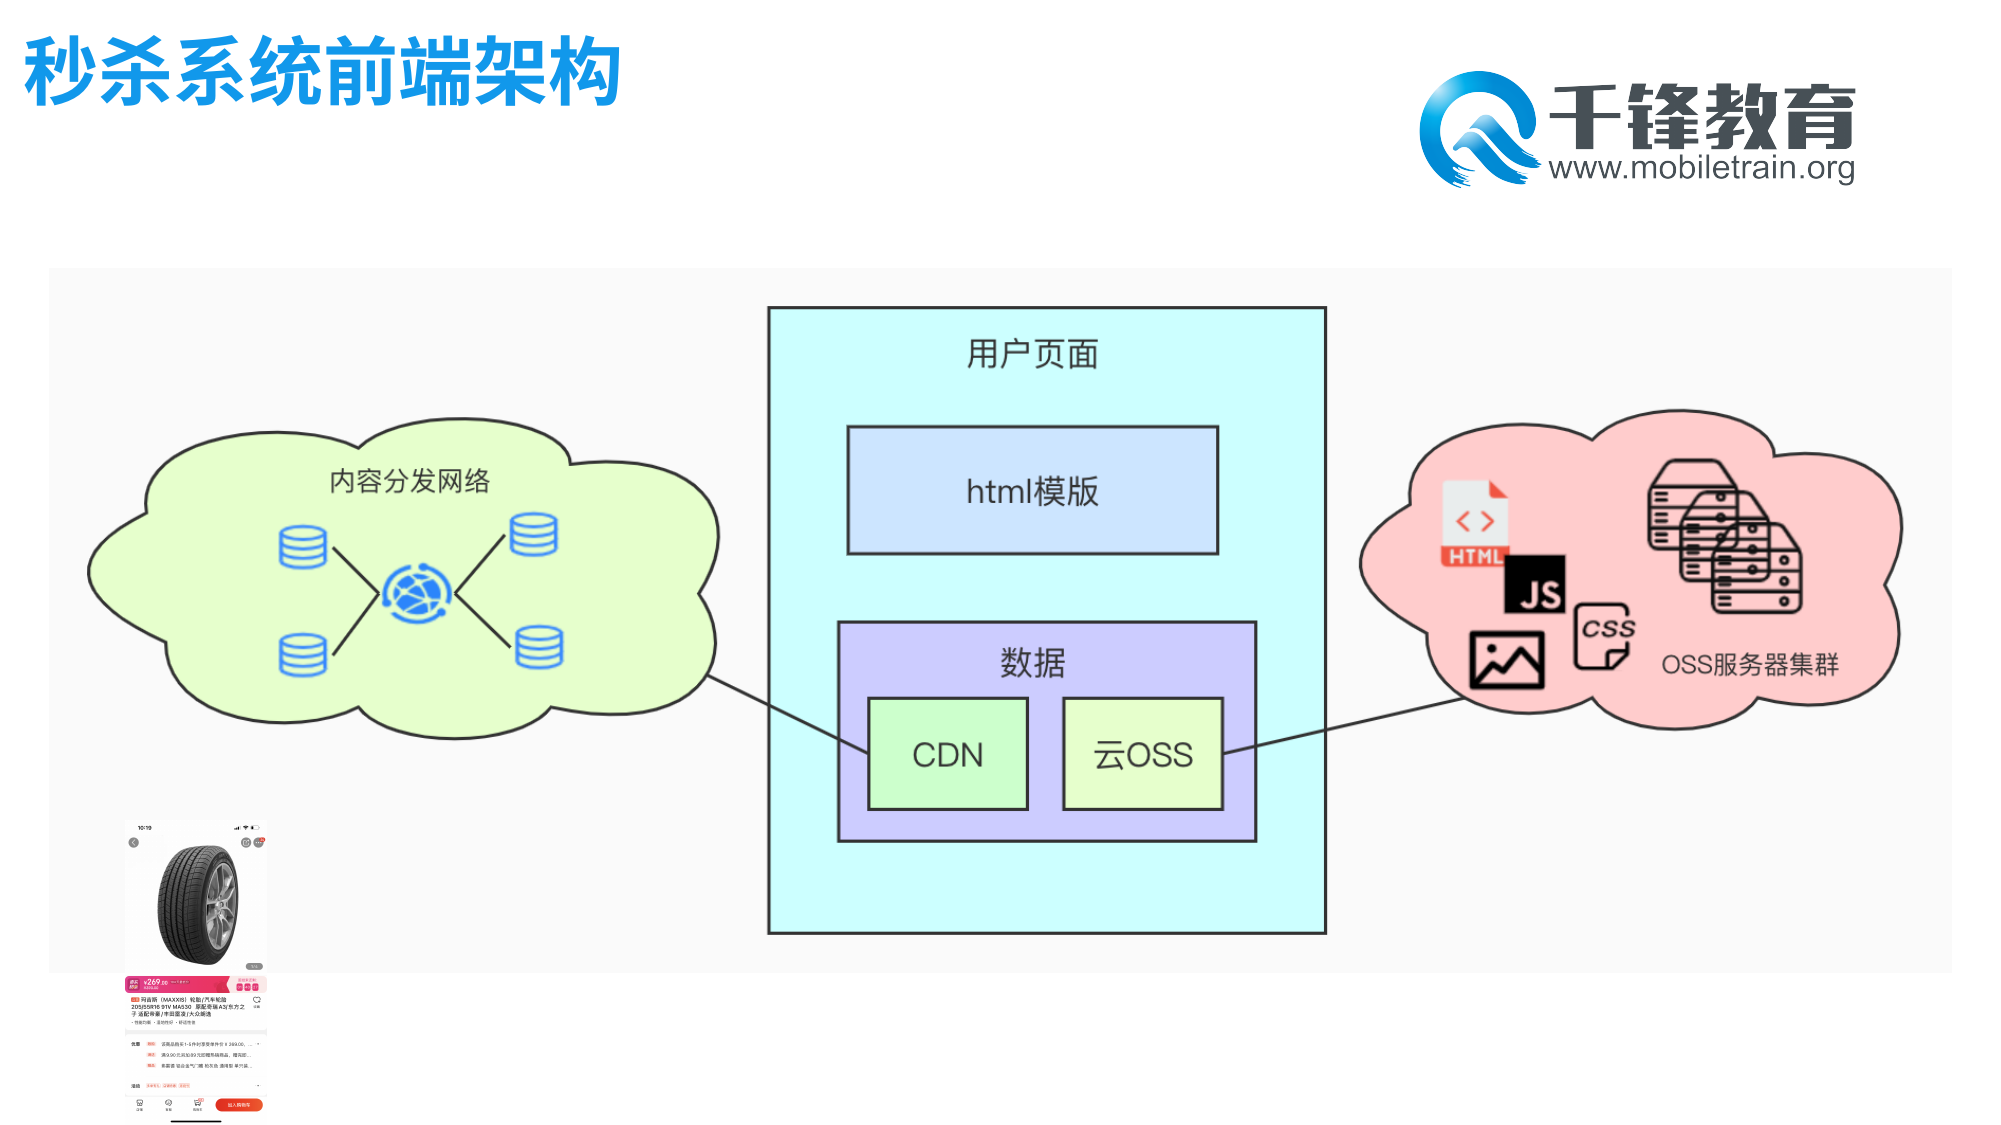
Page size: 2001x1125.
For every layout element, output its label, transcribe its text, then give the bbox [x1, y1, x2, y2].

picture [49, 268, 1952, 1125]
title 秒杀系统前端架构 [8, 0, 1734, 151]
